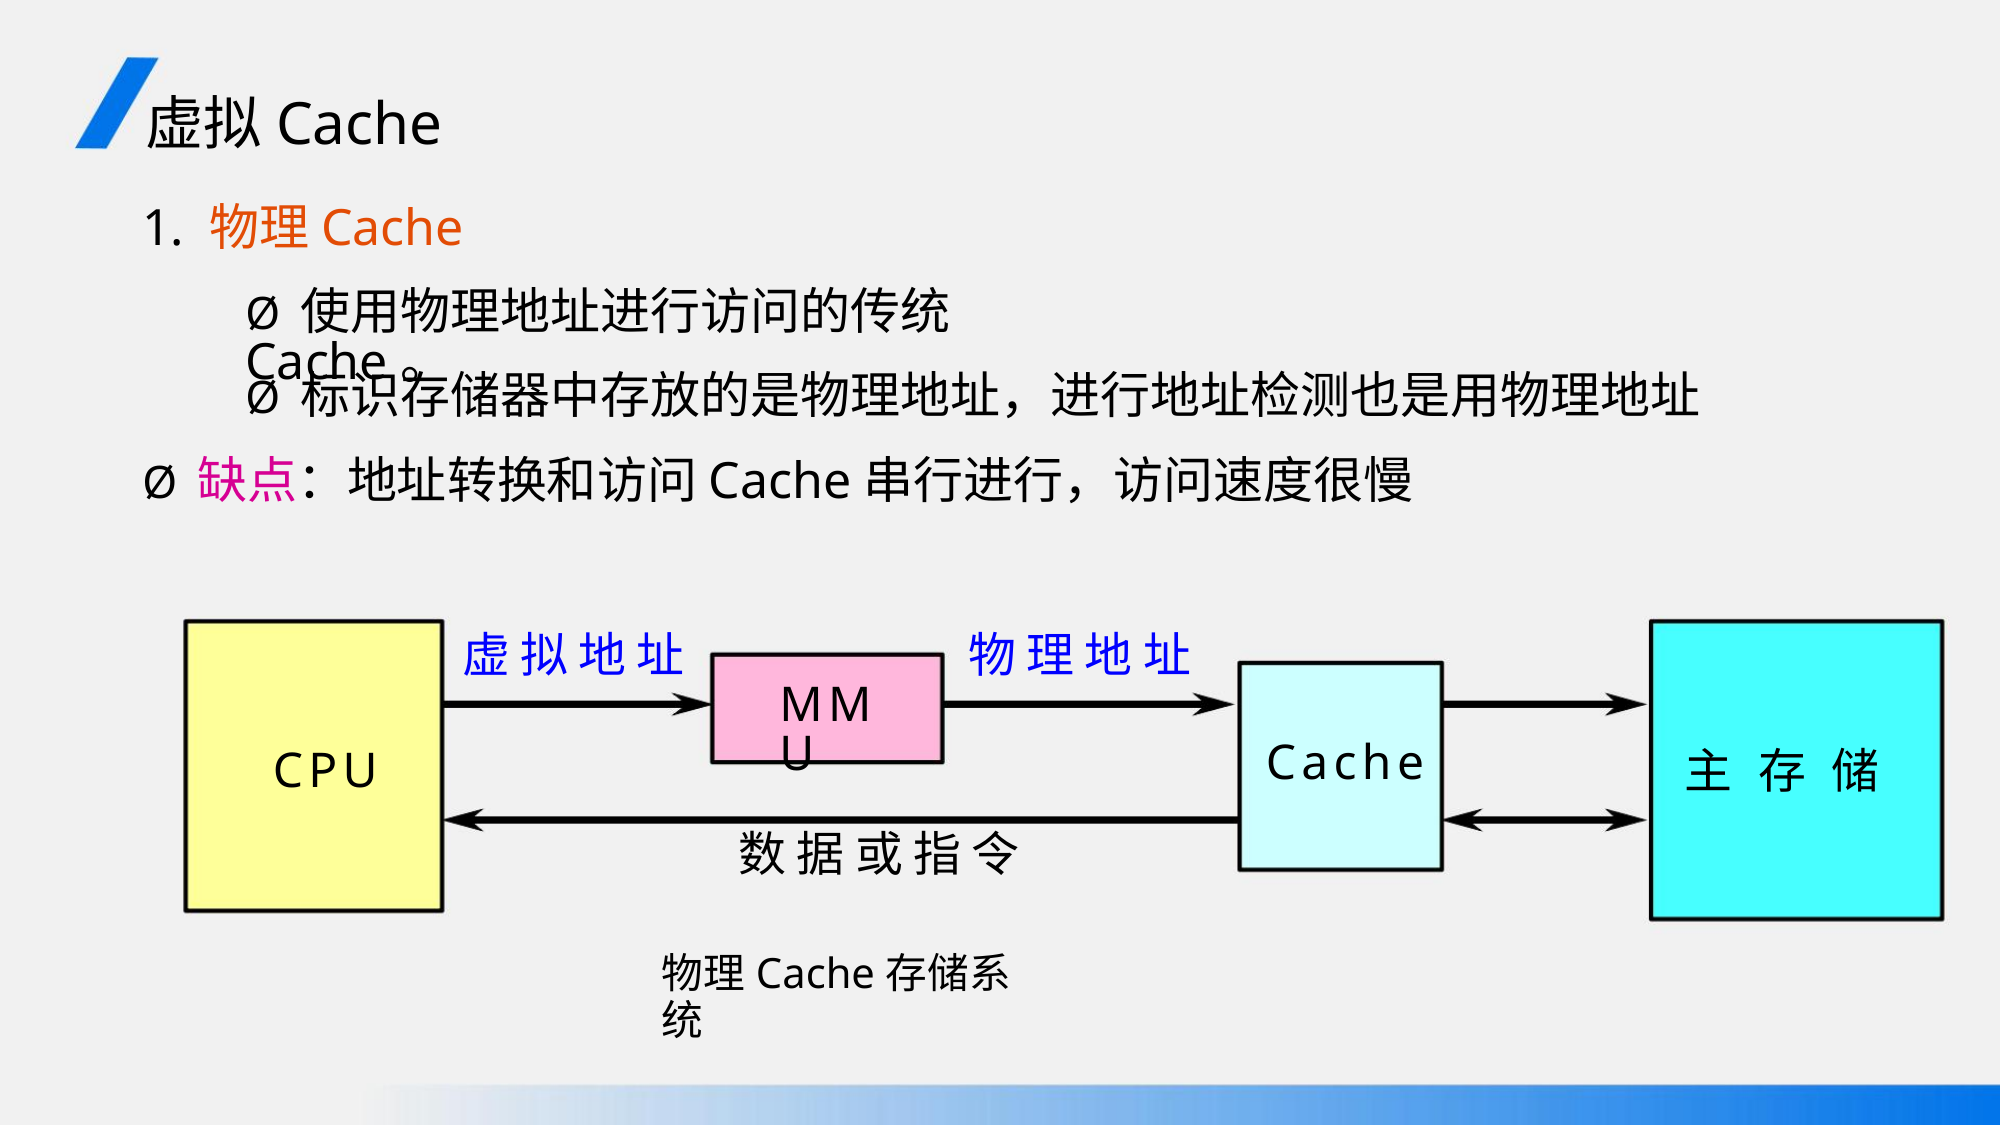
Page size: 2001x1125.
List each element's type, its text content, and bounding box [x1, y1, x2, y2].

text_box 1. 物理Cache [142, 205, 467, 256]
text_box 数据或指令 [738, 832, 1044, 881]
text_box 主 存 储 [1684, 750, 1932, 799]
text_box CPU [272, 749, 381, 798]
text_box 物理地址 [968, 634, 1217, 683]
text_box 虚拟地址 [462, 634, 710, 683]
text_box Ø标识存储器中存放的是物理地址，进行地址检测也是用物理地址 Ø缺点：地址转换和访问Cache串行进行，访问速度很慢 [142, 373, 1716, 509]
text_box 虚拟Cache [145, 79, 457, 157]
text_box 物理Cache存储系统 [661, 951, 1050, 1044]
text_box Cache [1265, 741, 1433, 790]
text_box Ø使用物理地址进行访问的传统Cache。 [245, 289, 1140, 373]
text_box MMU [779, 683, 888, 780]
text_box [0, 0, 2000, 1125]
